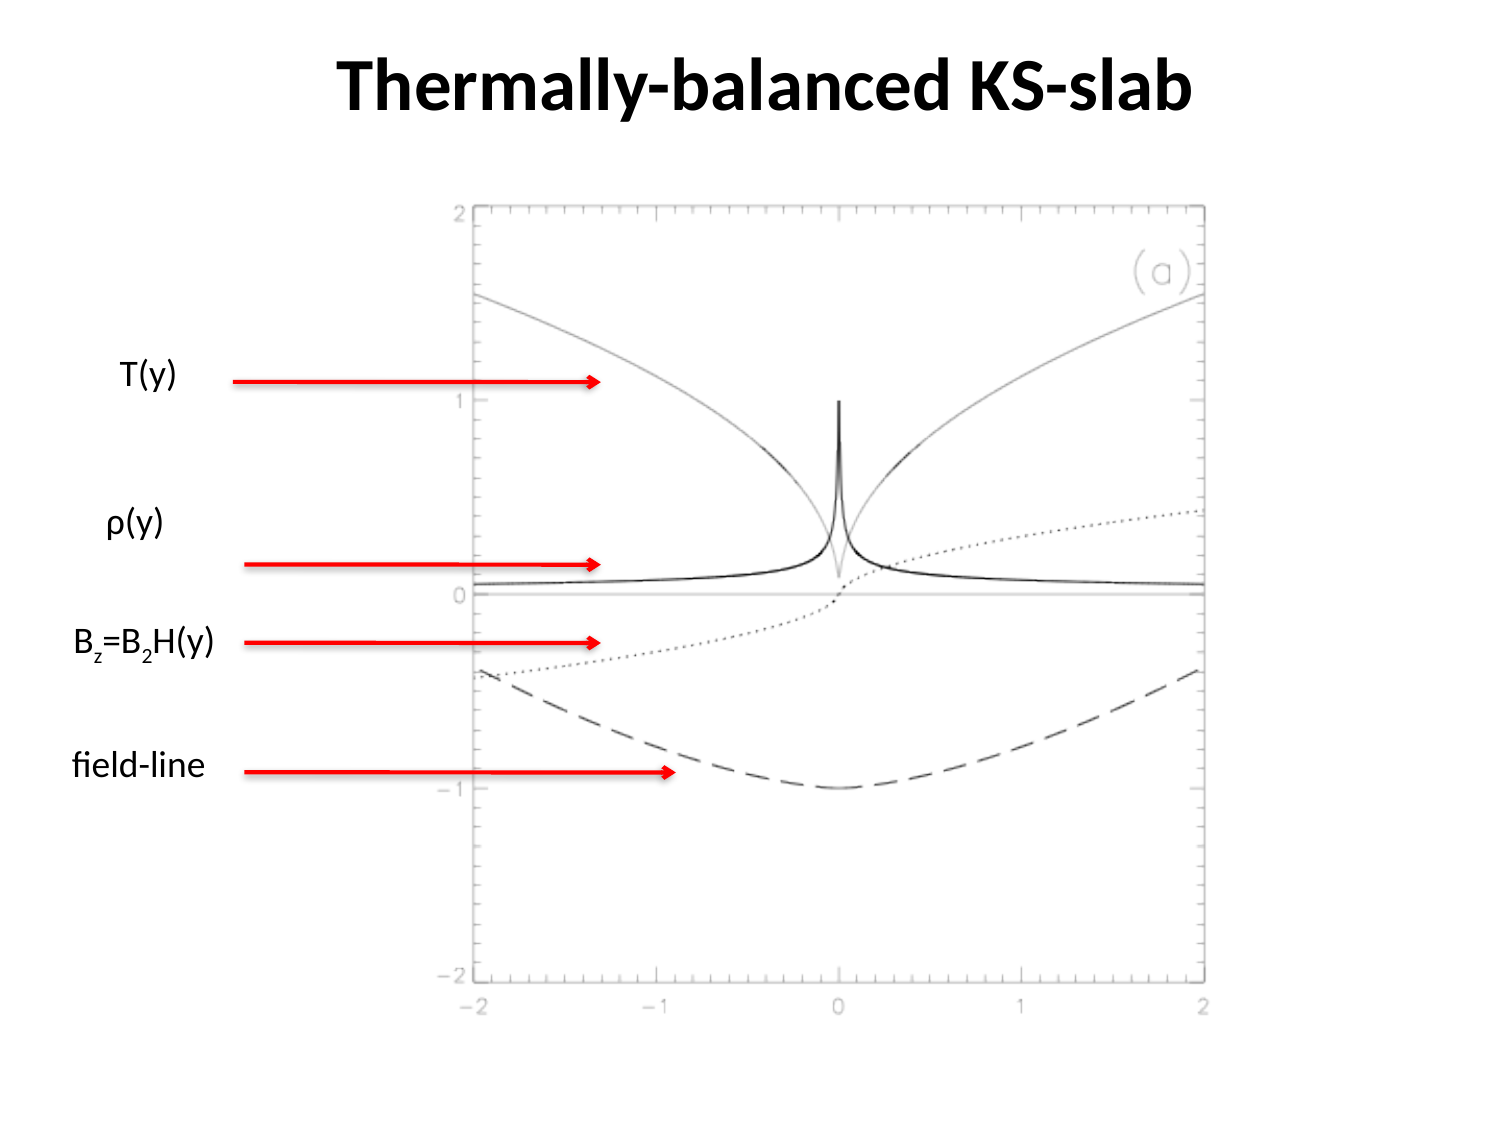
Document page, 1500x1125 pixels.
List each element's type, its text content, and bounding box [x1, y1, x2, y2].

picture [342, 165, 1244, 1066]
text_box ρ(y) [91, 489, 181, 550]
text_box Bz=B2H(y) [58, 608, 231, 675]
text_box T(y) [104, 341, 193, 402]
title Thermally-balanced KS-slab [91, 0, 1441, 174]
text_box field-line [57, 732, 221, 793]
